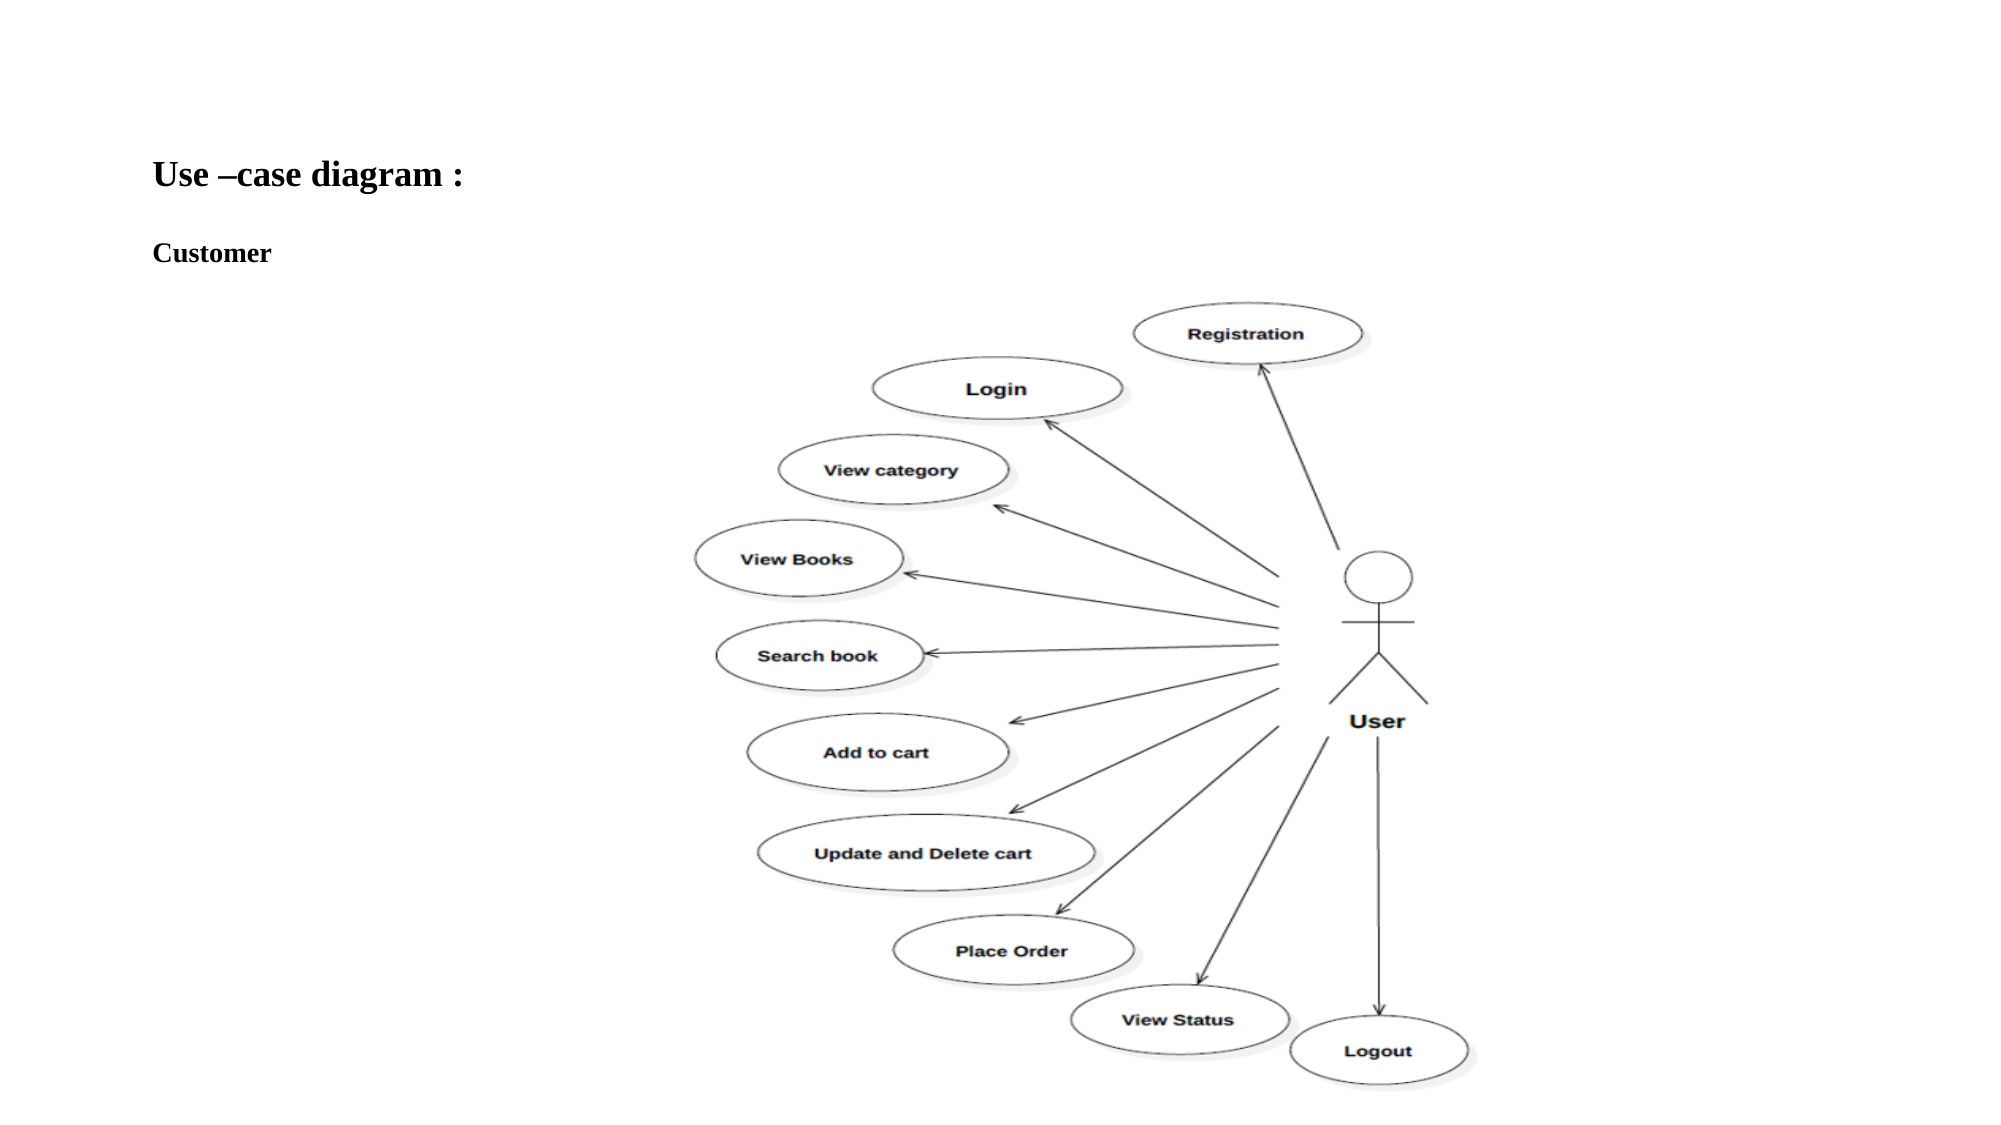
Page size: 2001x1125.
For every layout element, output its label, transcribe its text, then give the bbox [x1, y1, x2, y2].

title Use –case diagram : Customer [137, 59, 1863, 278]
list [675, 247, 1521, 1095]
